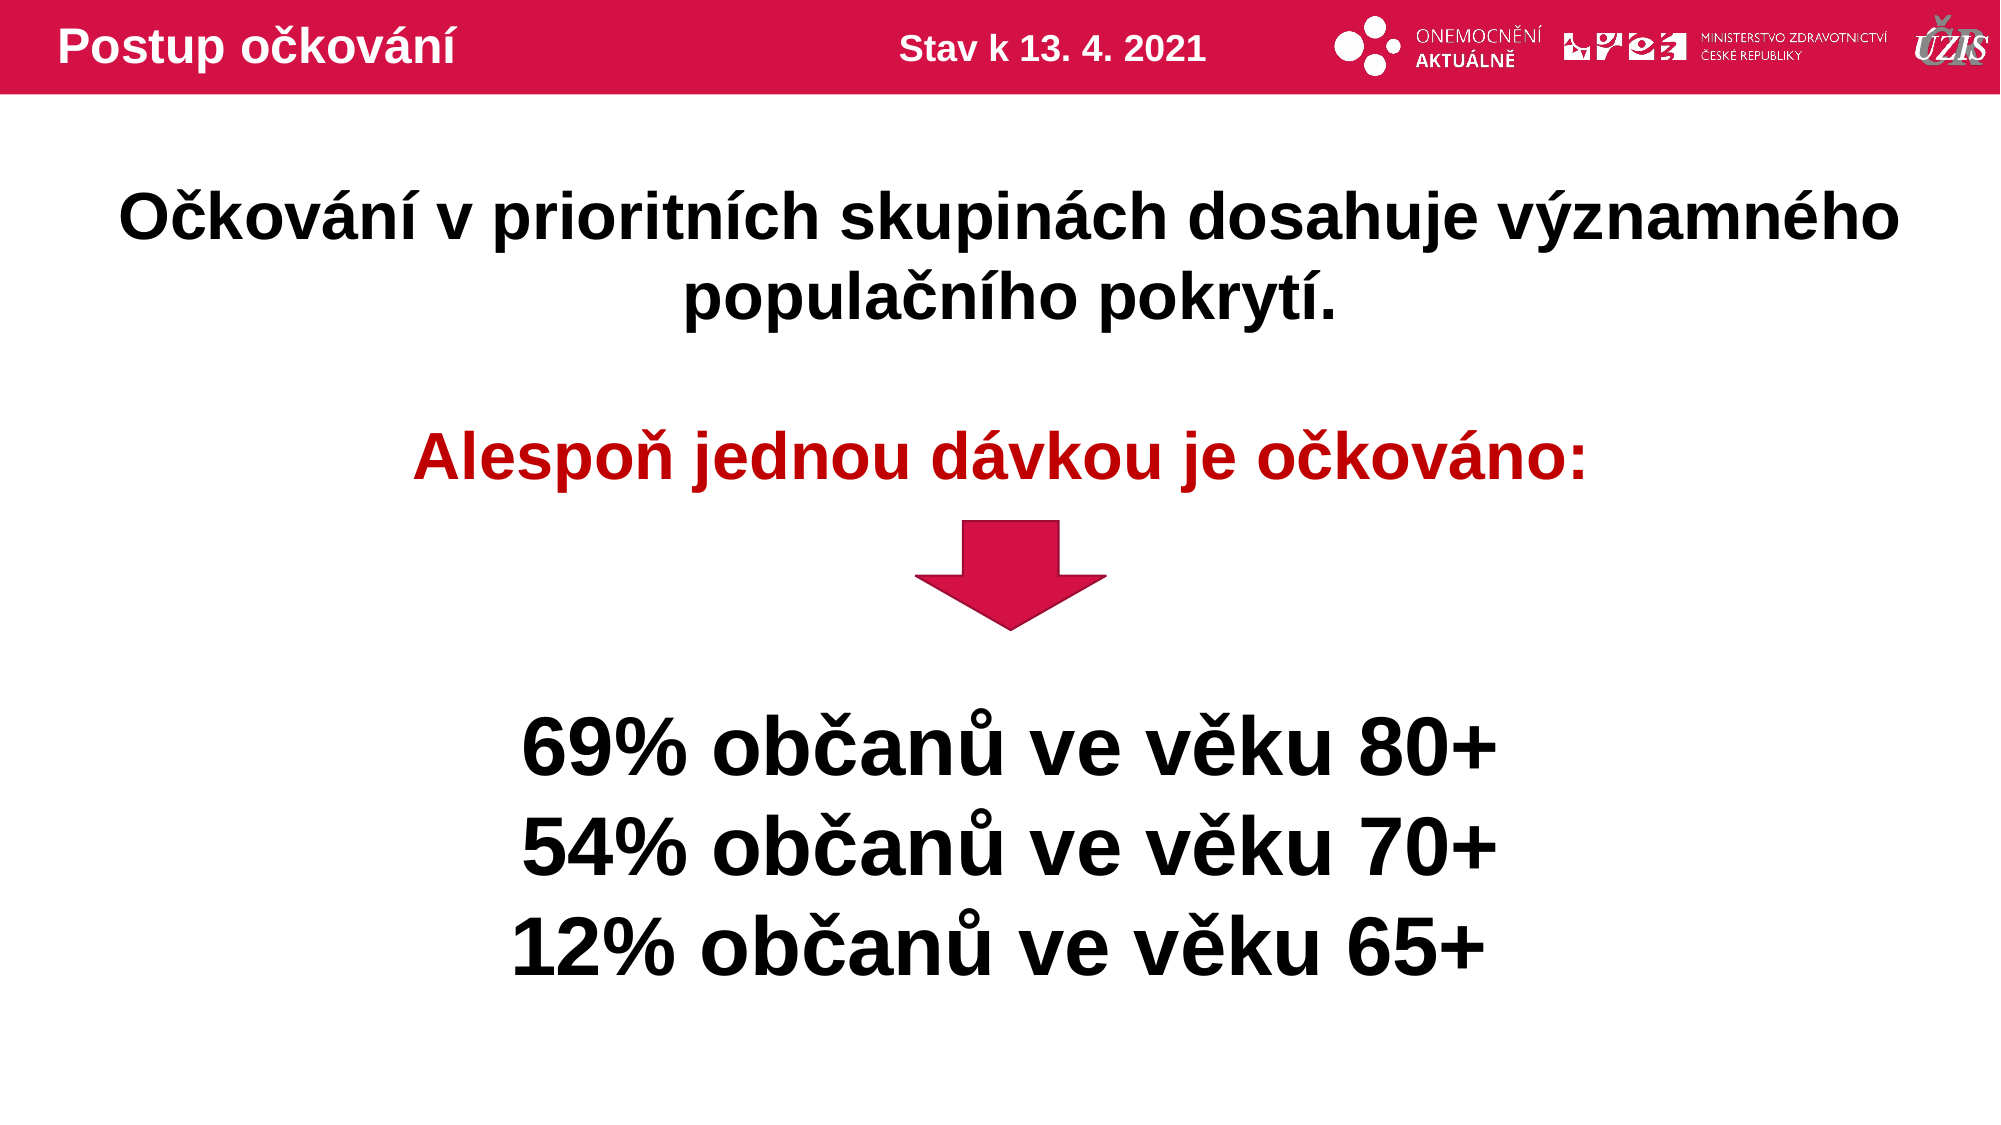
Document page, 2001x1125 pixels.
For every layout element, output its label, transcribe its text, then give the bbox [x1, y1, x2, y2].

text_box Stav k 13. 4. 2021 [884, 16, 1329, 77]
picture [1915, 15, 1989, 66]
text_box Očkování v prioritních skupinách dosahuje významného populačního pokrytí. Alespoň jednou dávkou je očkováno: [92, 165, 1929, 501]
picture [1334, 16, 1542, 76]
picture [1563, 31, 1888, 60]
title Postup očkování [42, 0, 1262, 95]
text_box [914, 520, 1107, 632]
text_box 69% občanů ve věku 80+ 54% občanů ve věku 70+ 12% občanů ve věku 65+ [111, 684, 1911, 1000]
